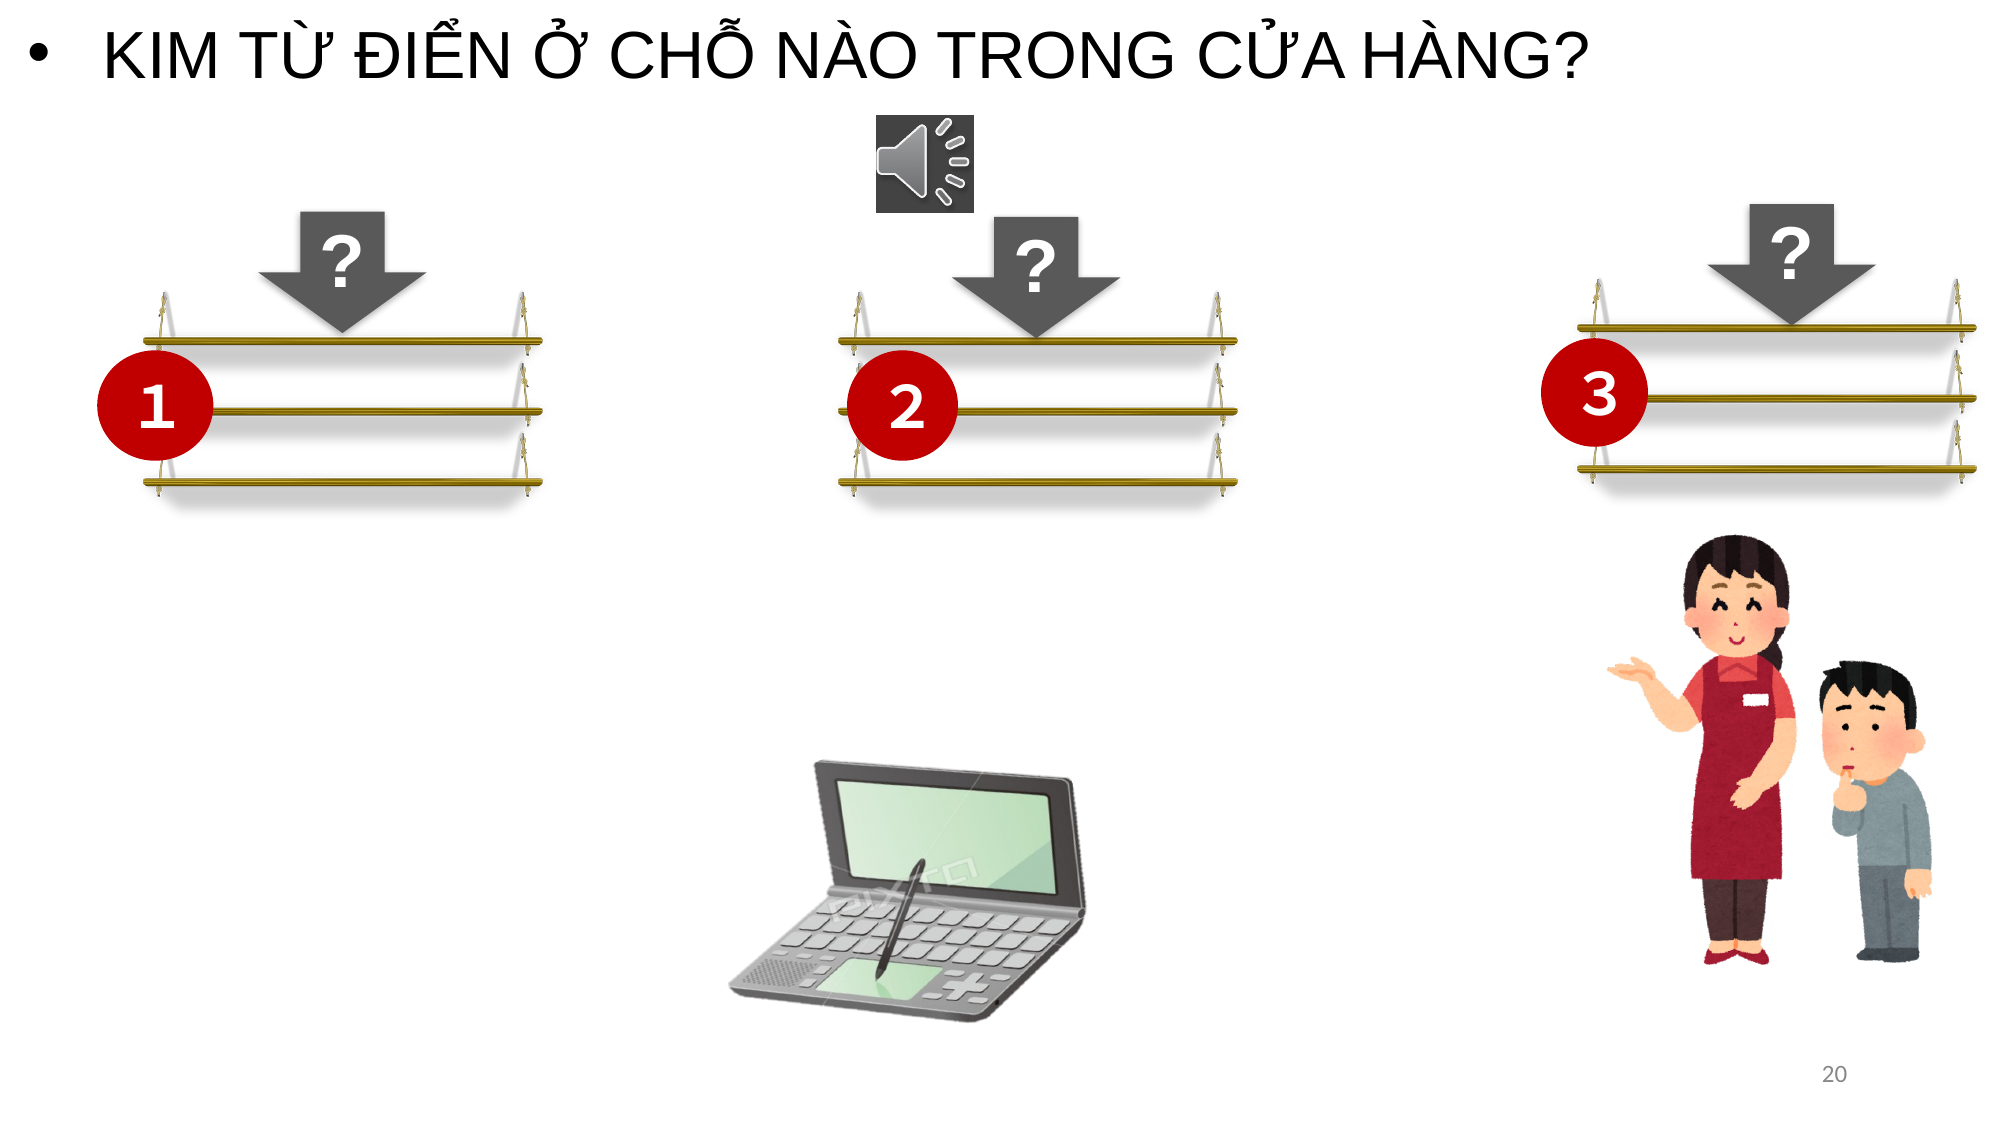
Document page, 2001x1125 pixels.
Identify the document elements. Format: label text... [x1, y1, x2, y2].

picture [1594, 514, 1955, 980]
picture [670, 688, 1136, 1102]
text_box ? [951, 216, 1121, 287]
text_box ? [258, 211, 427, 287]
picture [874, 114, 976, 215]
text_box KIM TỪ ĐIỂN Ở CHỖ NÀO TRONG CỬA HÀNG? [13, 4, 1639, 99]
text_box １ [95, 356, 125, 456]
picture [1563, 275, 1989, 510]
slide_number 20 [1412, 1042, 1863, 1103]
picture [825, 288, 1251, 523]
text_box ３ [1538, 350, 1558, 435]
text_box ? [1707, 204, 1877, 274]
picture [130, 288, 555, 523]
